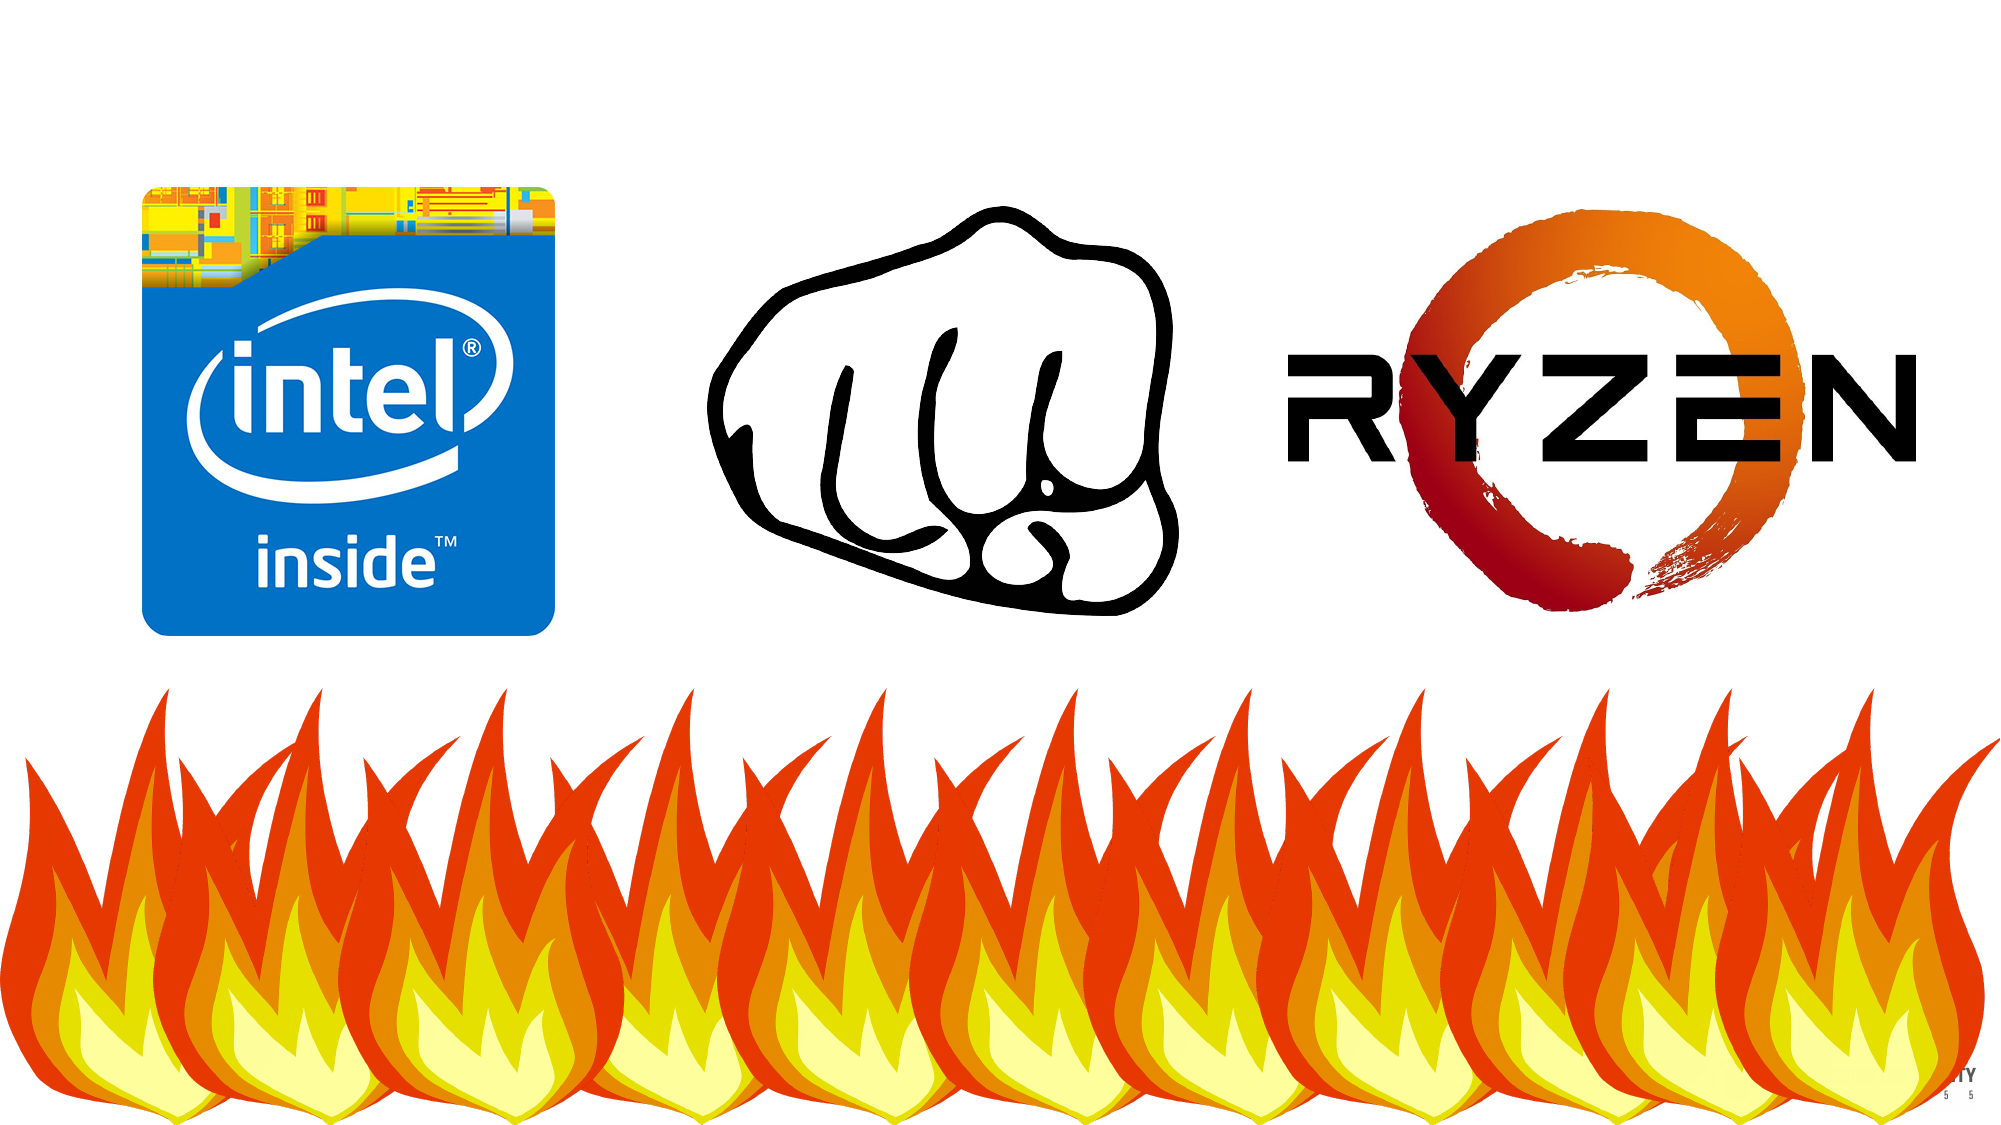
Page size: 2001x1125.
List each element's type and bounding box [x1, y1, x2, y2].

picture [0, 688, 2000, 1125]
picture [707, 206, 1179, 616]
list [0, 187, 698, 636]
list [1288, 209, 1916, 612]
